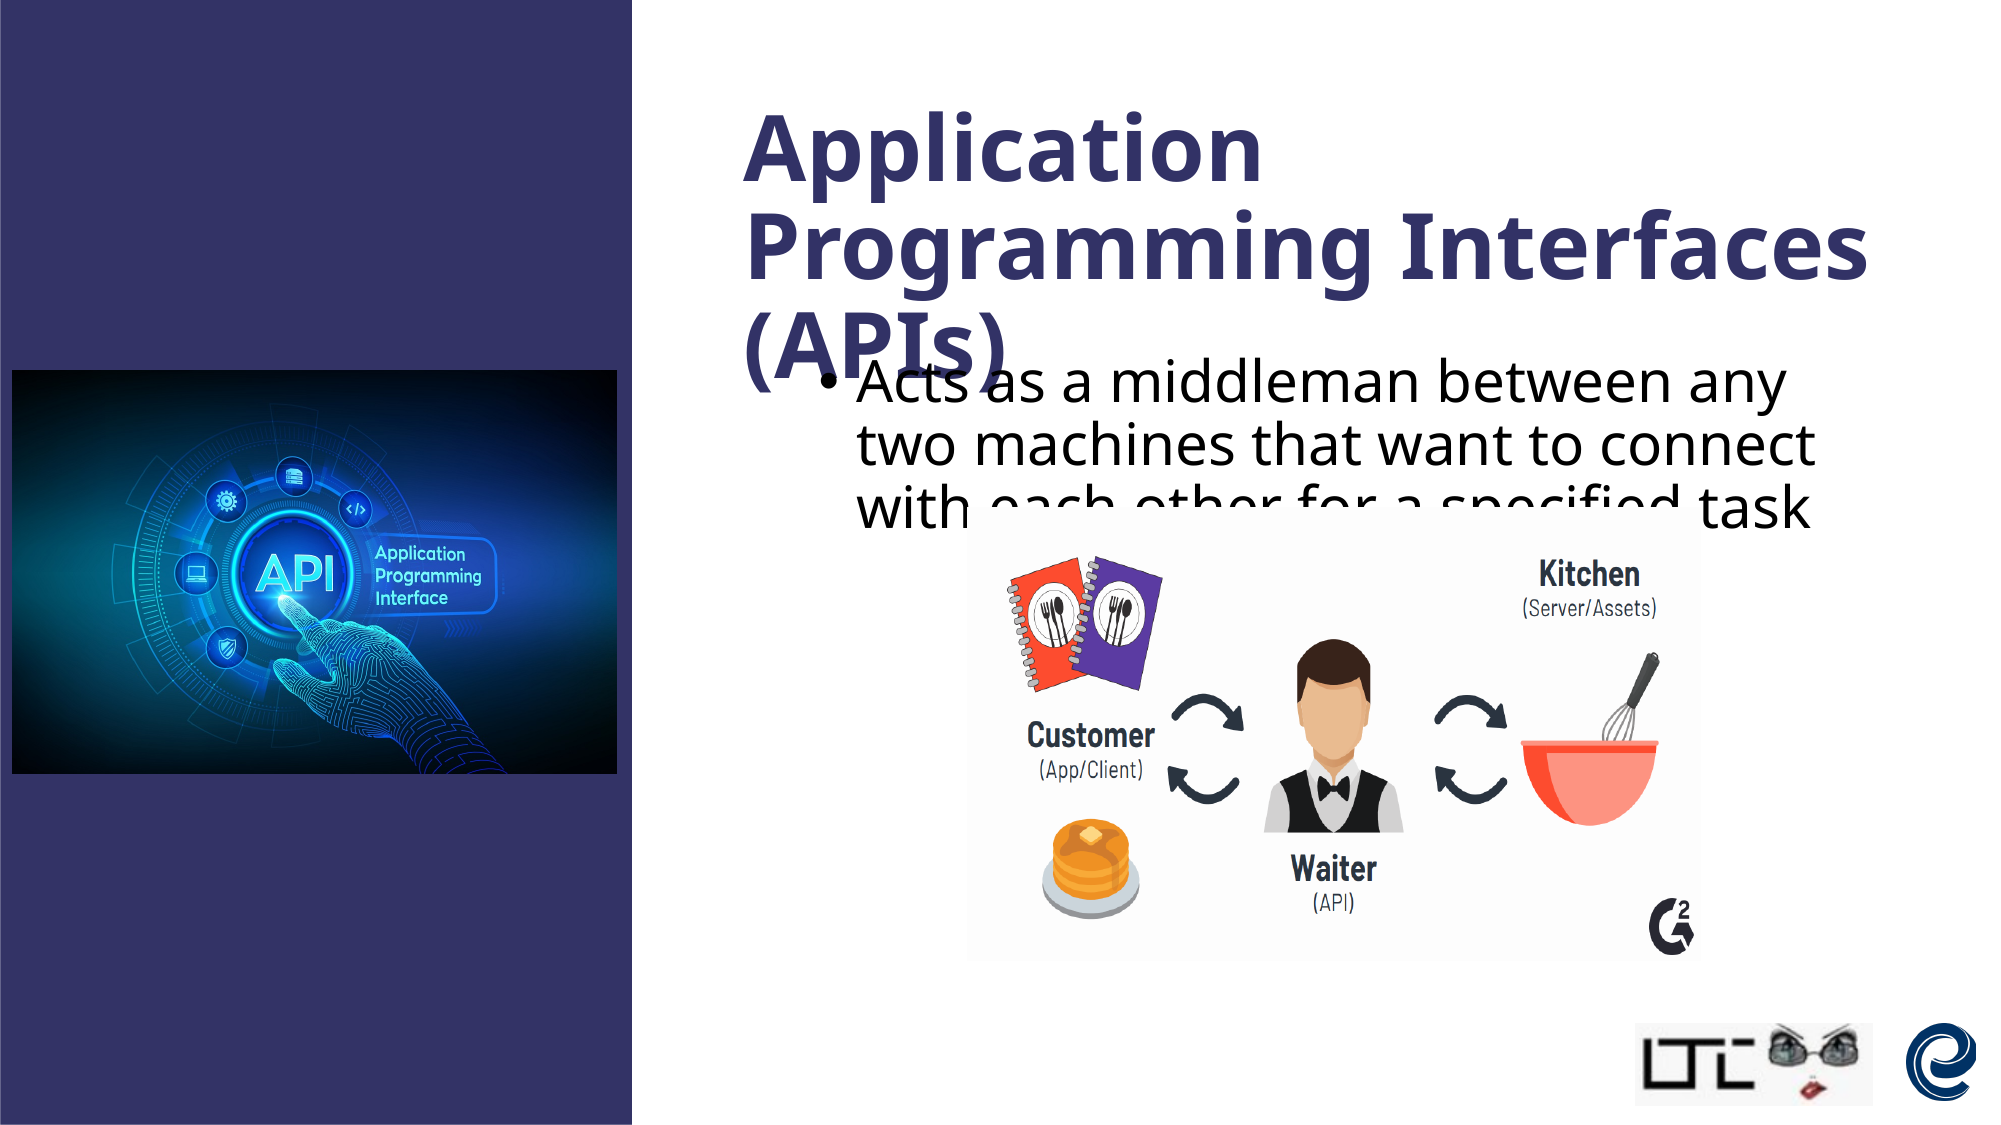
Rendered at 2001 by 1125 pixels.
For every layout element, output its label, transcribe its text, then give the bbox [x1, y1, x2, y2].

picture [0, 0, 2001, 1125]
title Application Programming Interfaces (APIs) [728, 94, 1896, 220]
list Acts as a middleman between any two machines that want to connect with each other for a specified task [728, 254, 1896, 947]
